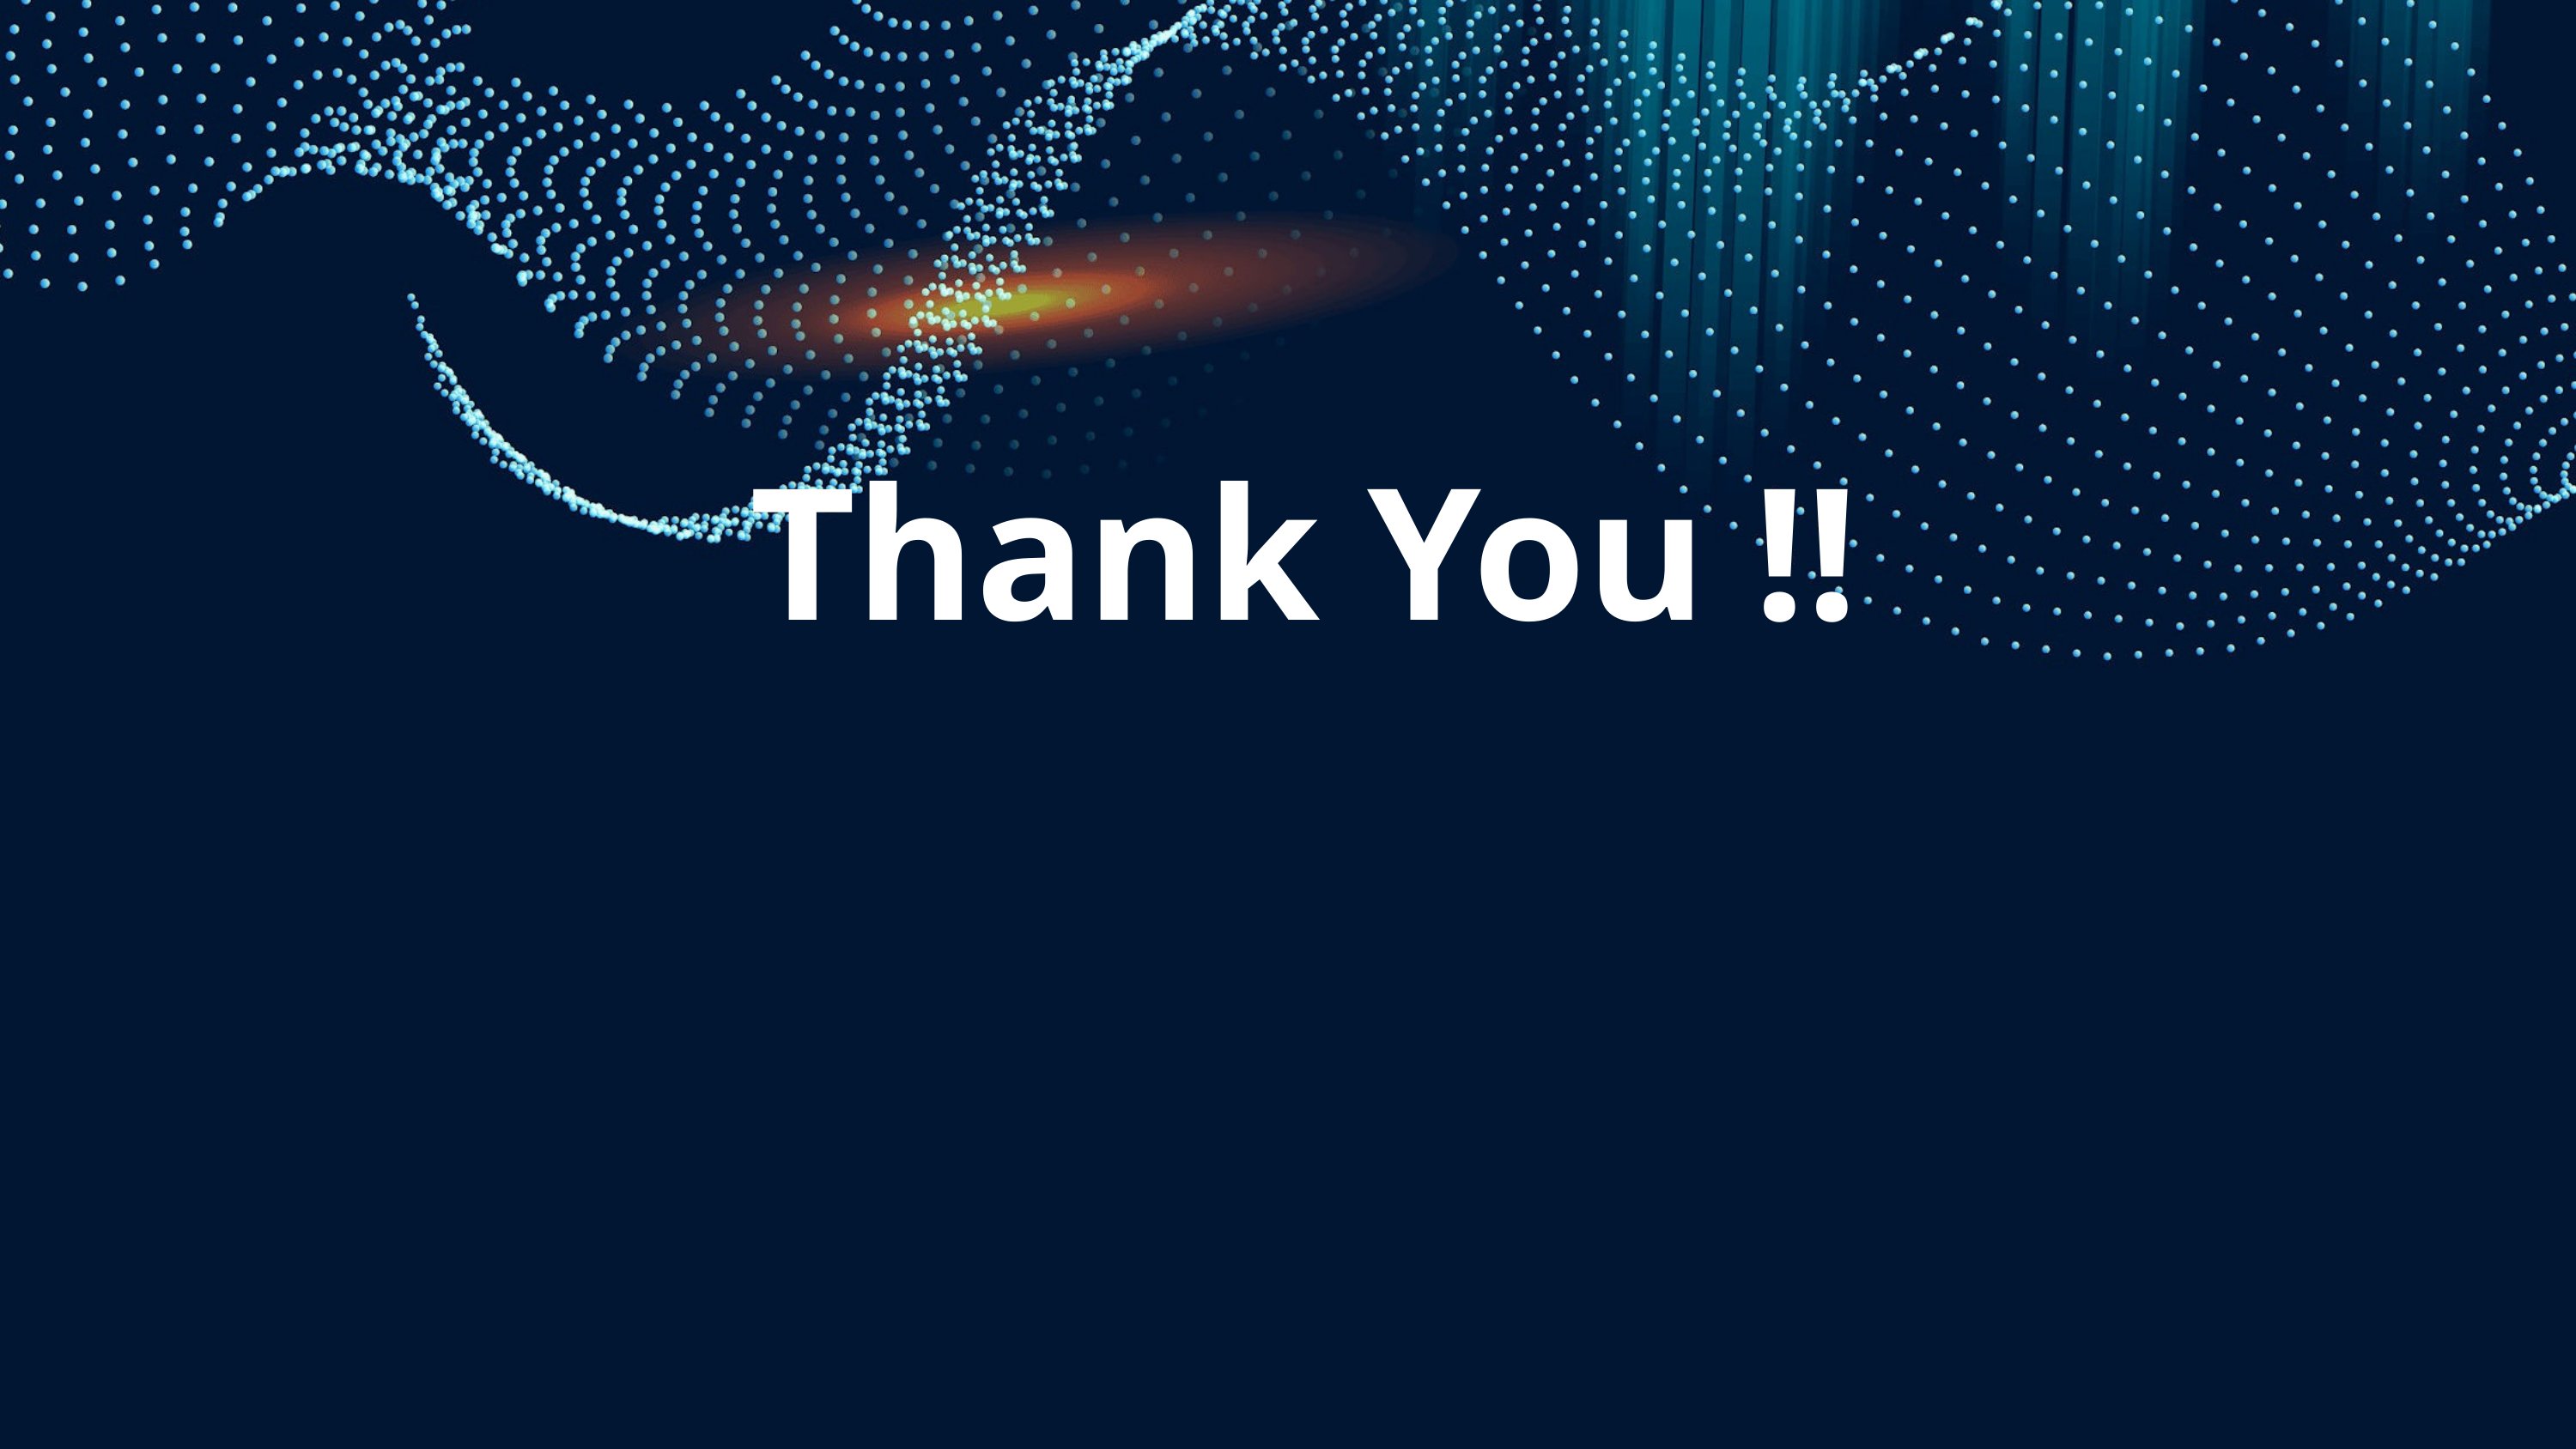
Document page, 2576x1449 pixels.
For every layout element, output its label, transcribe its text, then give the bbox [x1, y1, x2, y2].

text_box Thank You !! [750, 439, 2012, 875]
text_box [0, 0, 2576, 1449]
